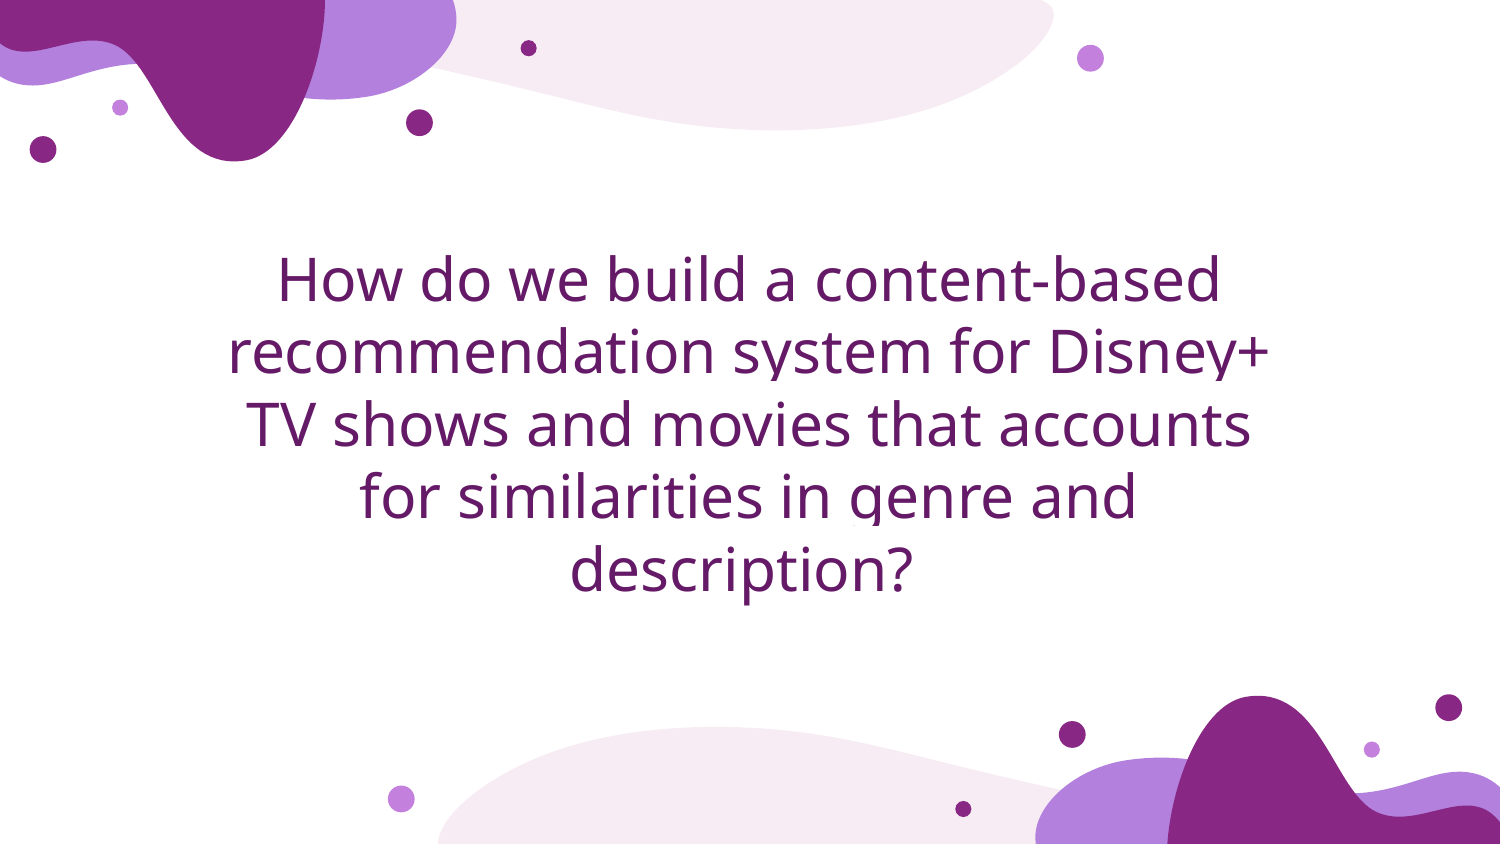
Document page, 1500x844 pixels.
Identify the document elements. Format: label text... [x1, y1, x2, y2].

title How do we build a content-based recommendation system for Disney+ TV shows and movies that accounts for similarities in genre and description? [196, 157, 1304, 687]
